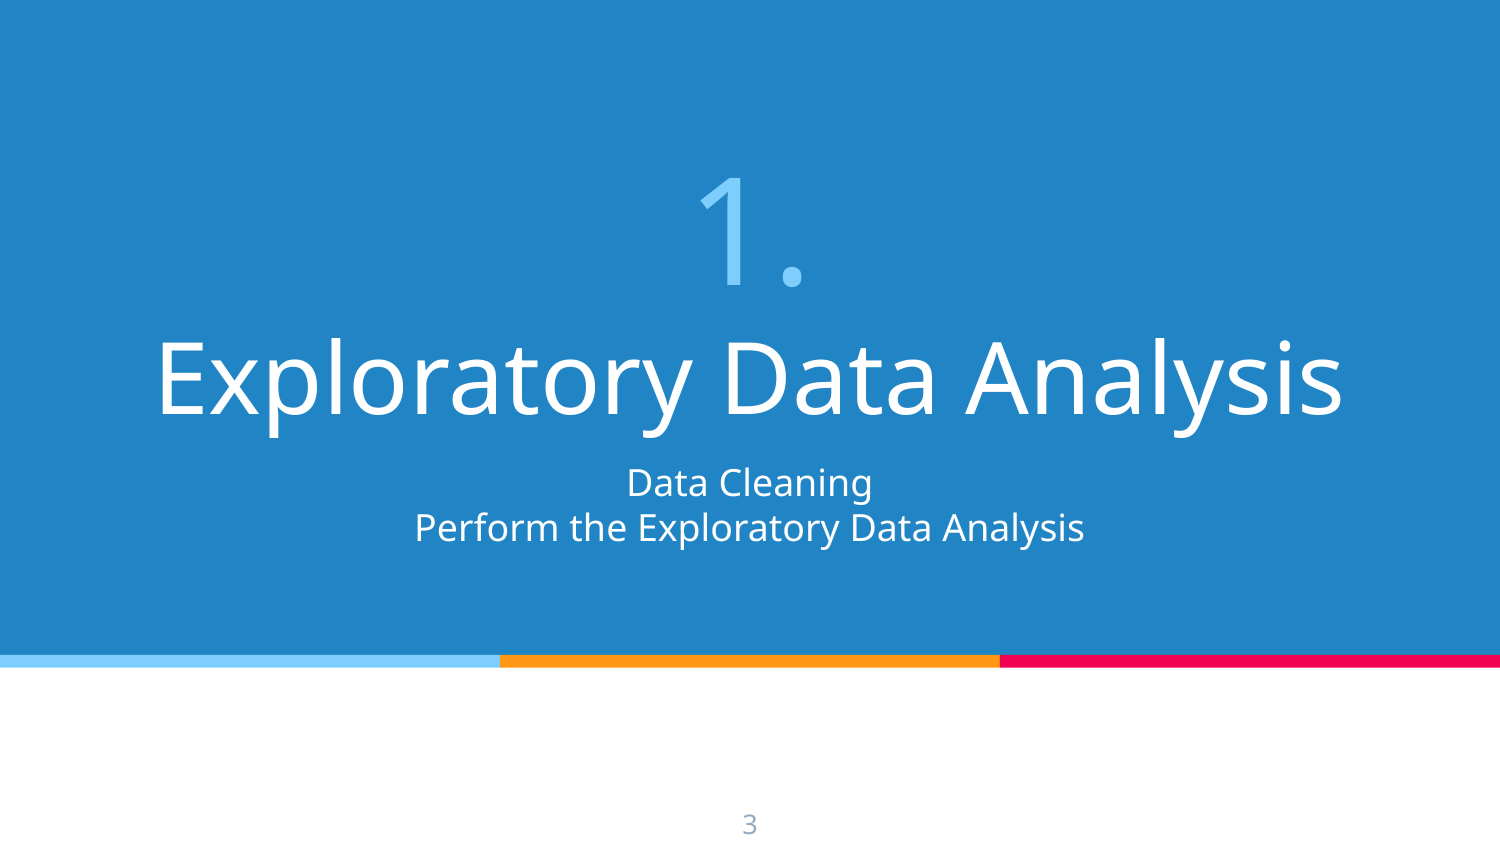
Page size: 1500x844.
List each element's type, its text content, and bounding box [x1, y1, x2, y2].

text_box Data Cleaning Perform the Exploratory Data Analysis [116, 403, 1384, 606]
slide_number ‹#› [0, 792, 1500, 844]
title 1. Exploratory Data Analysis [112, 259, 1388, 450]
